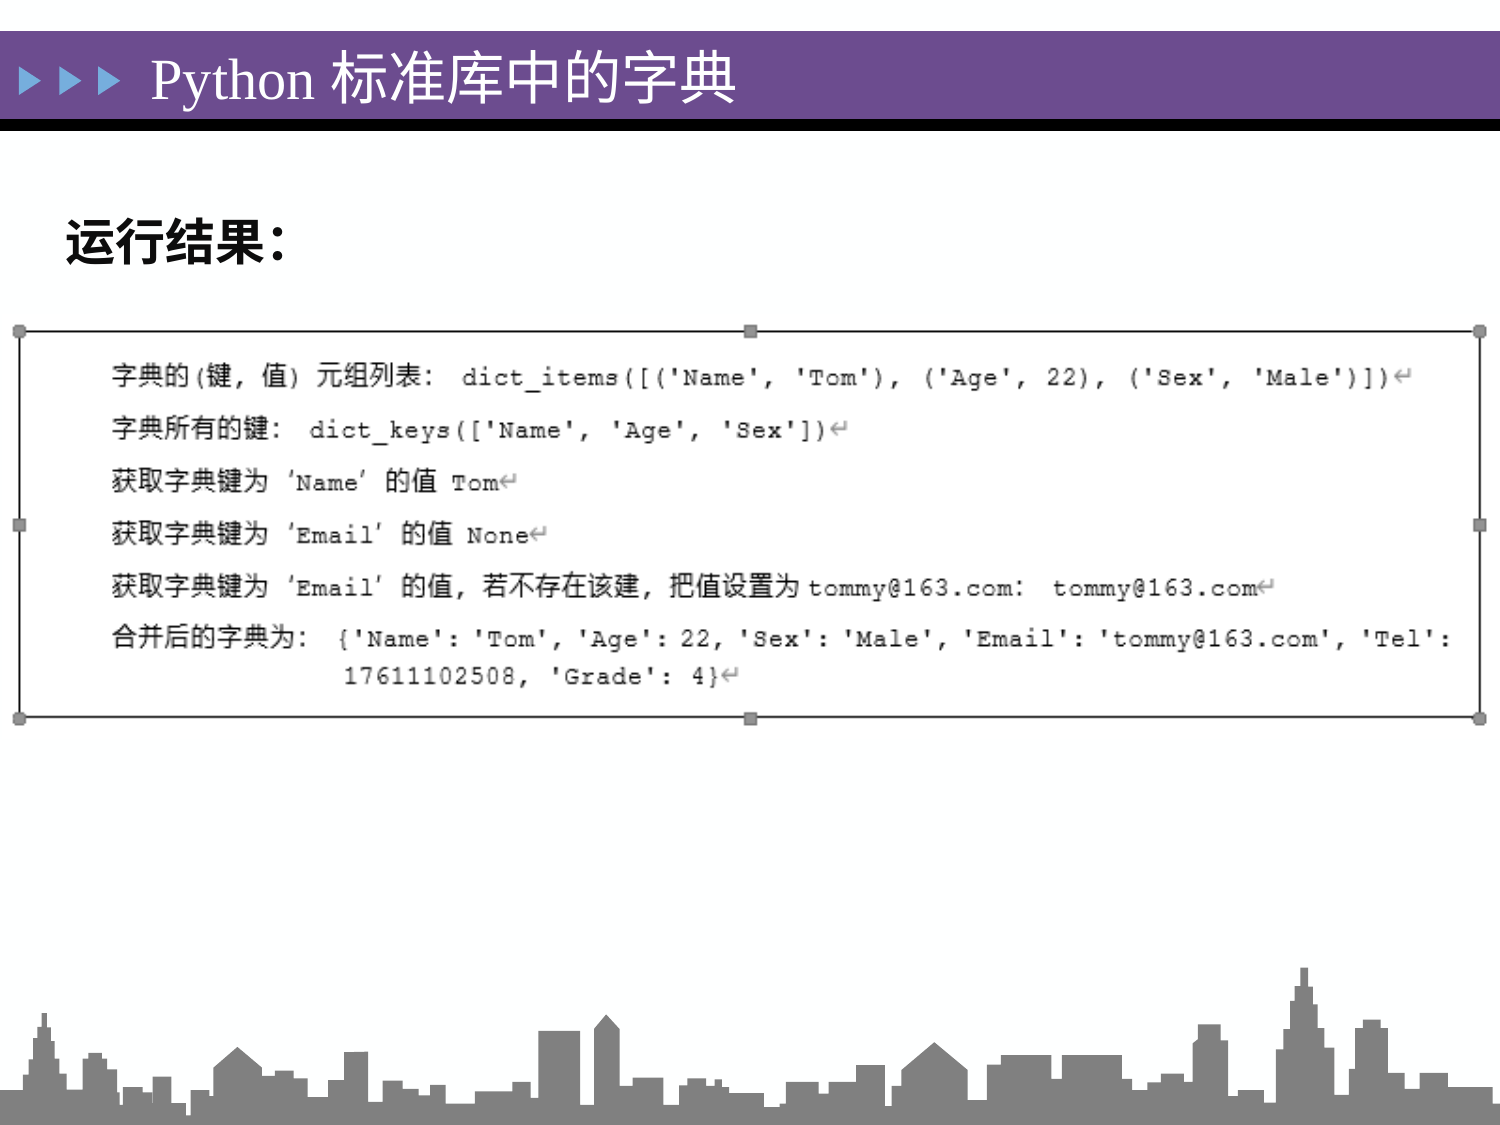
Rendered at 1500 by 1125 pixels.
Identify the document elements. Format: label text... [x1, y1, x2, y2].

text_box [0, 967, 1500, 1125]
text_box Python标准库中的字典 [135, 25, 1270, 126]
text_box 运行结果： [0, 172, 656, 278]
picture [2, 314, 1500, 740]
